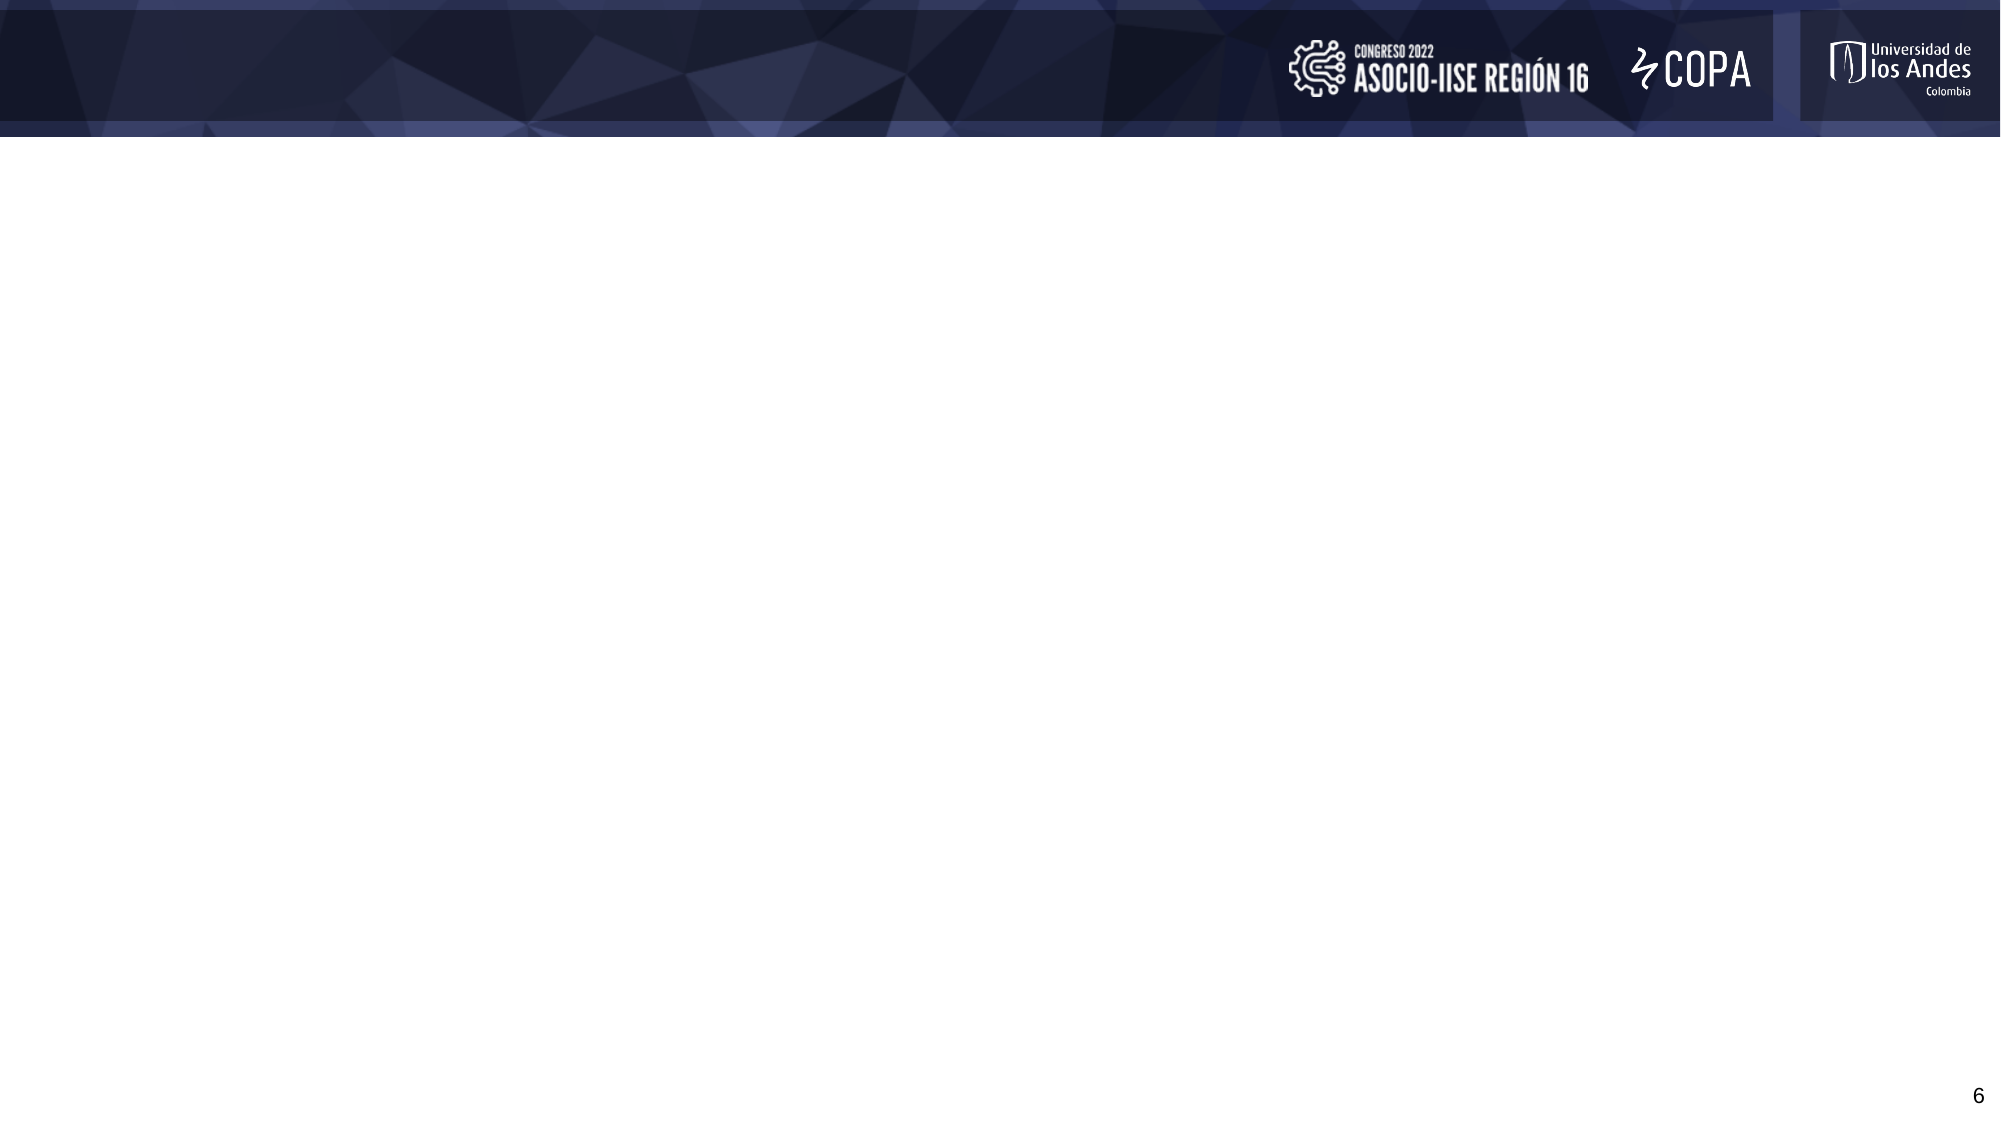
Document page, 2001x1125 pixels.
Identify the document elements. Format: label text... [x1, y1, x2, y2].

slide_number 6 [1533, 1065, 2000, 1125]
picture [0, 0, 2001, 137]
